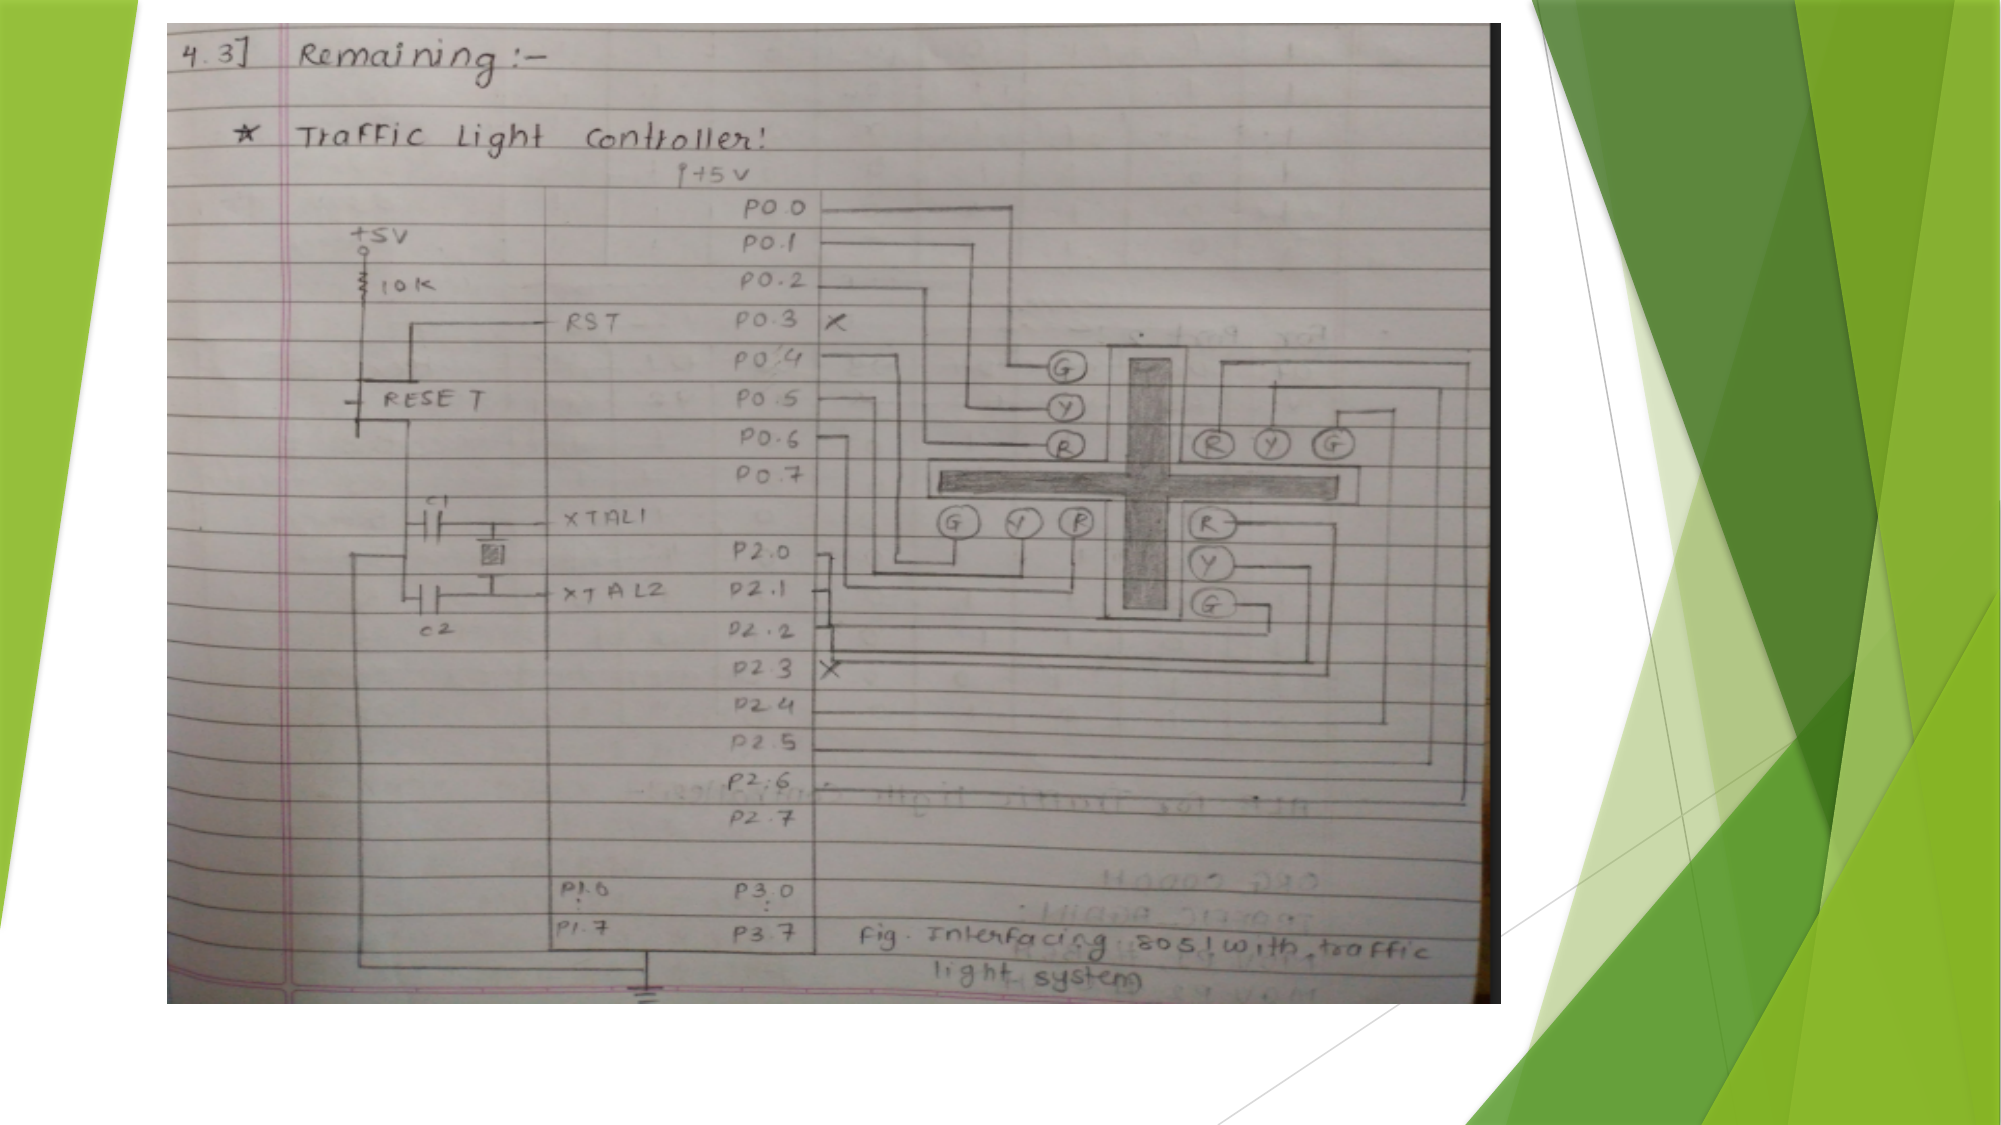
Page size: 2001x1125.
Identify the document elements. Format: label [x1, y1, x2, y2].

picture [167, 23, 1502, 1004]
